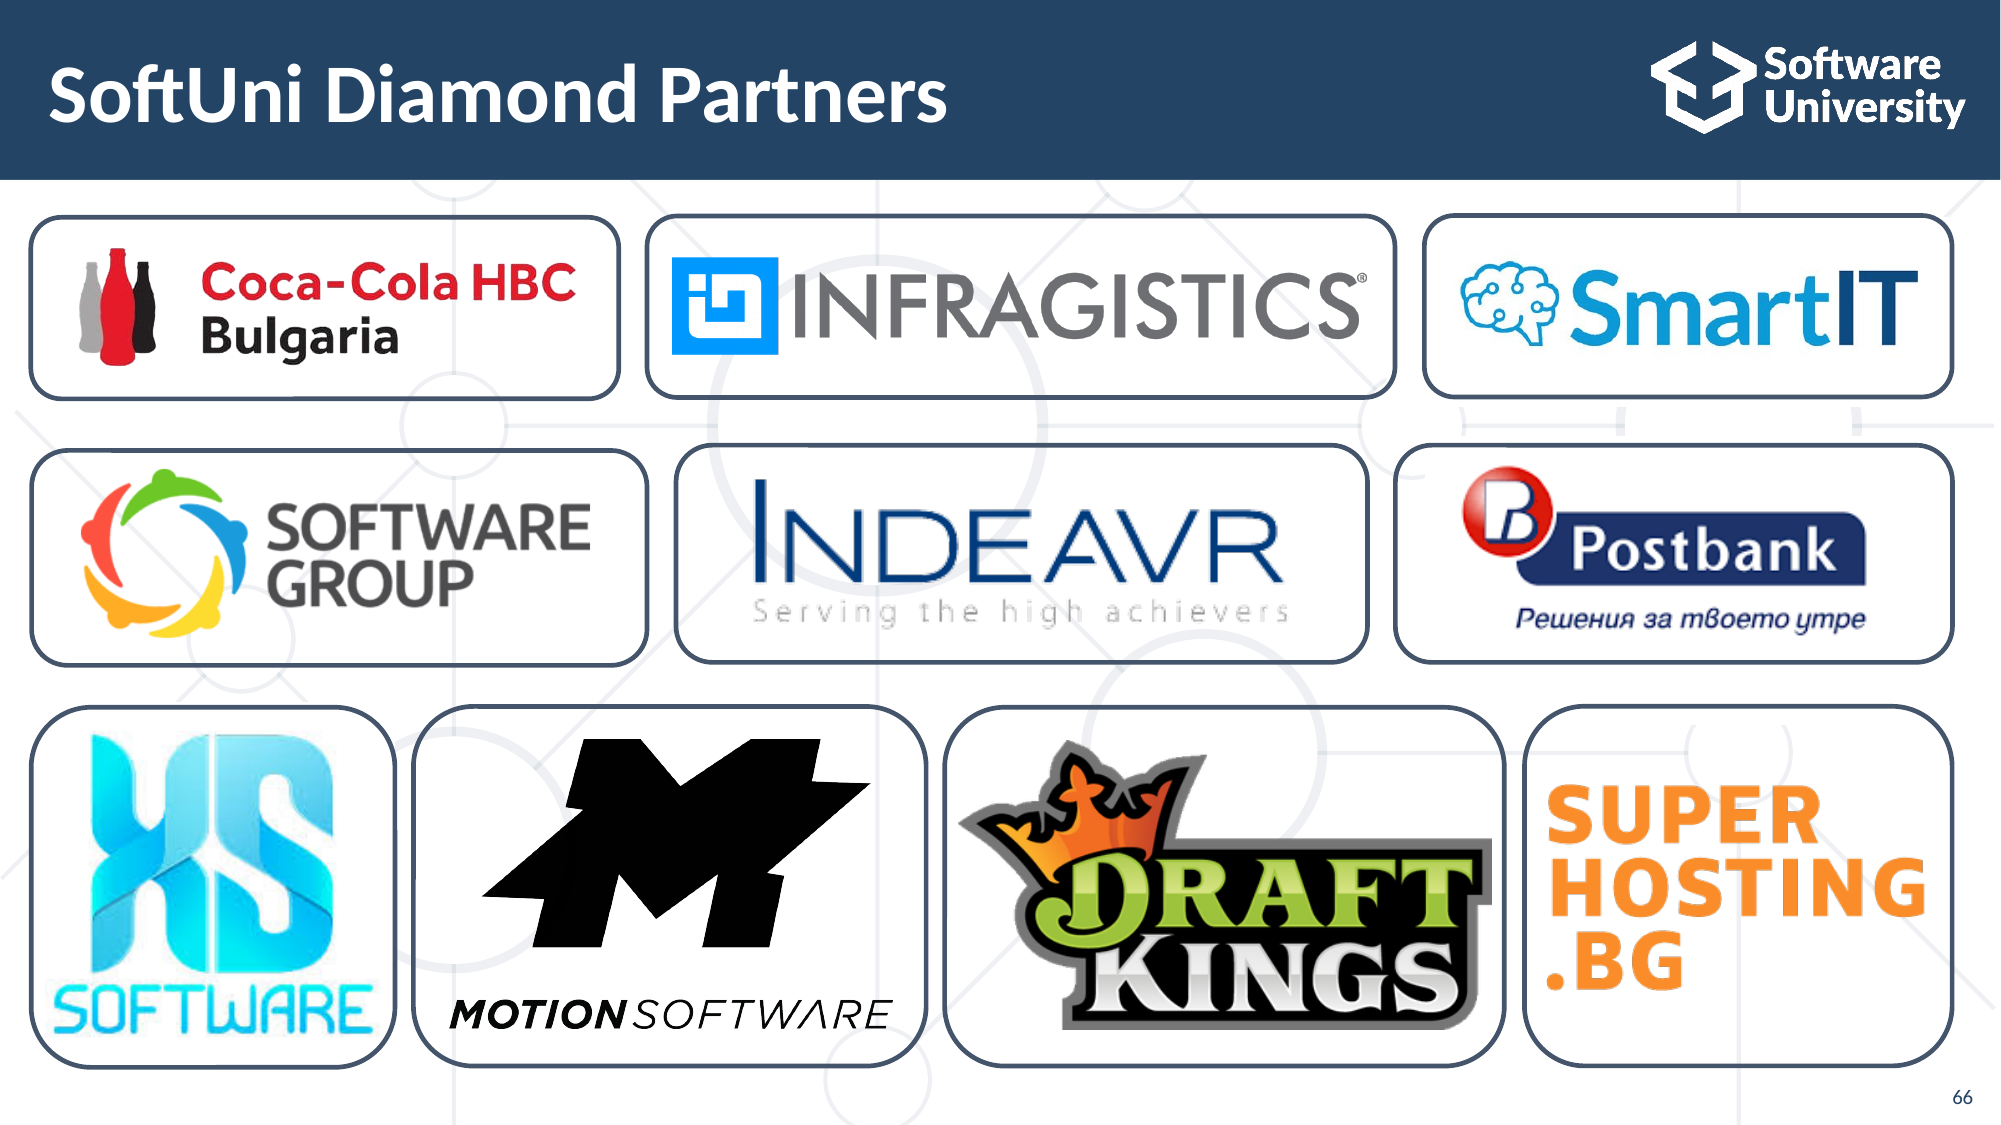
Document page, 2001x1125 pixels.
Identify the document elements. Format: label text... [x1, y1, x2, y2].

picture [30, 702, 396, 1067]
text_box [647, 215, 1381, 398]
text_box [944, 707, 1505, 1067]
picture [724, 450, 1315, 653]
text_box [1395, 447, 1419, 661]
title SoftUni Diamond Partners [31, 16, 1625, 162]
picture [1537, 773, 1934, 1001]
text_box [413, 706, 927, 1067]
text_box [1524, 721, 1953, 1066]
text_box [30, 217, 56, 399]
picture [1651, 41, 1966, 134]
picture [957, 740, 1492, 1030]
text_box [676, 445, 1368, 663]
picture [1424, 436, 1929, 725]
picture [1386, 216, 1991, 407]
text_box [1932, 448, 1953, 659]
picture [449, 739, 893, 1030]
picture [22, 95, 648, 687]
picture [672, 256, 1367, 355]
text_box [595, 218, 619, 399]
slide_number 66 [1927, 1067, 1989, 1117]
